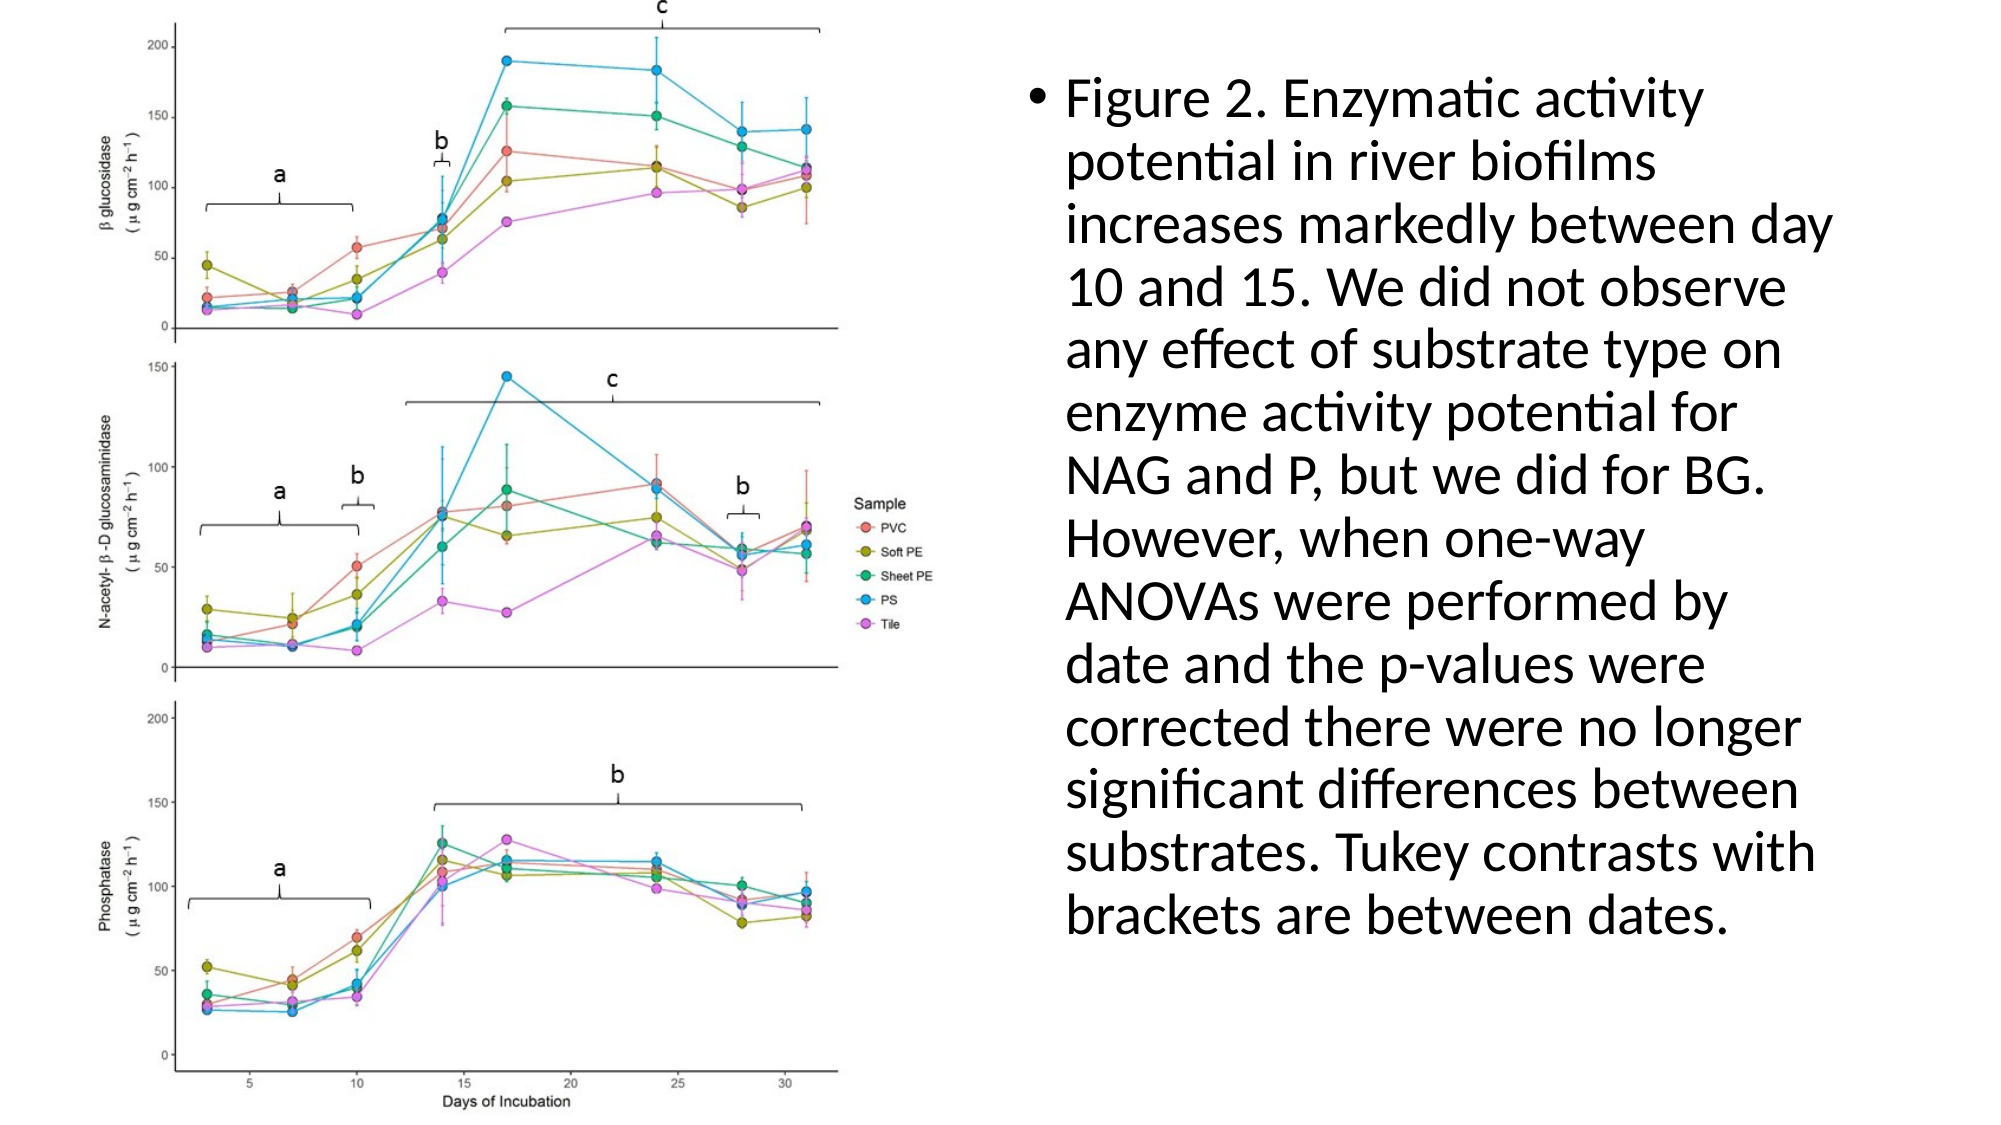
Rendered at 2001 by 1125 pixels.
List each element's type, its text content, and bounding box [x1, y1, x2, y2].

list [91, 0, 942, 1125]
list Figure 2. Enzymatic activity potential in river biofilms increases markedly between day 10 and 15. We did not observe any effect of substrate type on enzyme activity potential for NAG and P, but we did for BG. However, when one-way ANOVAs were performed by date and the p-values were corrected there were no longer significant differences between substrates. Tukey contrasts with brackets are between dates. [1012, 59, 1863, 1014]
